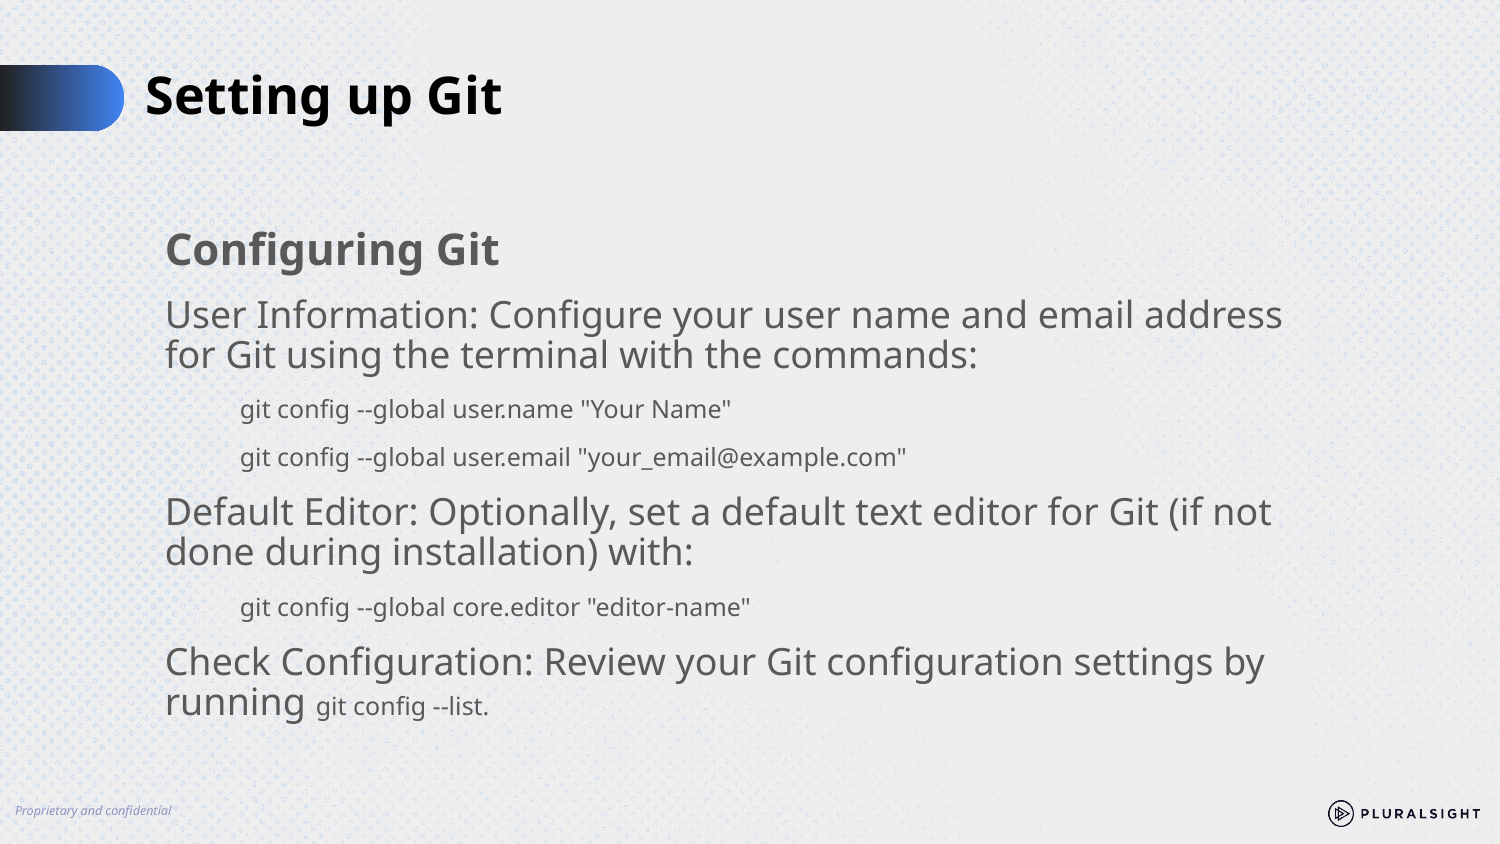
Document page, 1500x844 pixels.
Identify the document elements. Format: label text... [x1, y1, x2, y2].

list Configuring Git User Information: Configure your user name and email address for Git using the terminal with the commands: git config --global user.name "Your Name" git config --global user.email "your_email@example.com" Default Editor: Optionally, set a default text editor for Git (if not done during installation) with: git config --global core.editor "editor-name" Check Configuration: Review your Git configuration settings by running git config --list. [149, 220, 1346, 733]
picture [0, 0, 1500, 844]
title Setting up Git [130, 55, 1425, 141]
